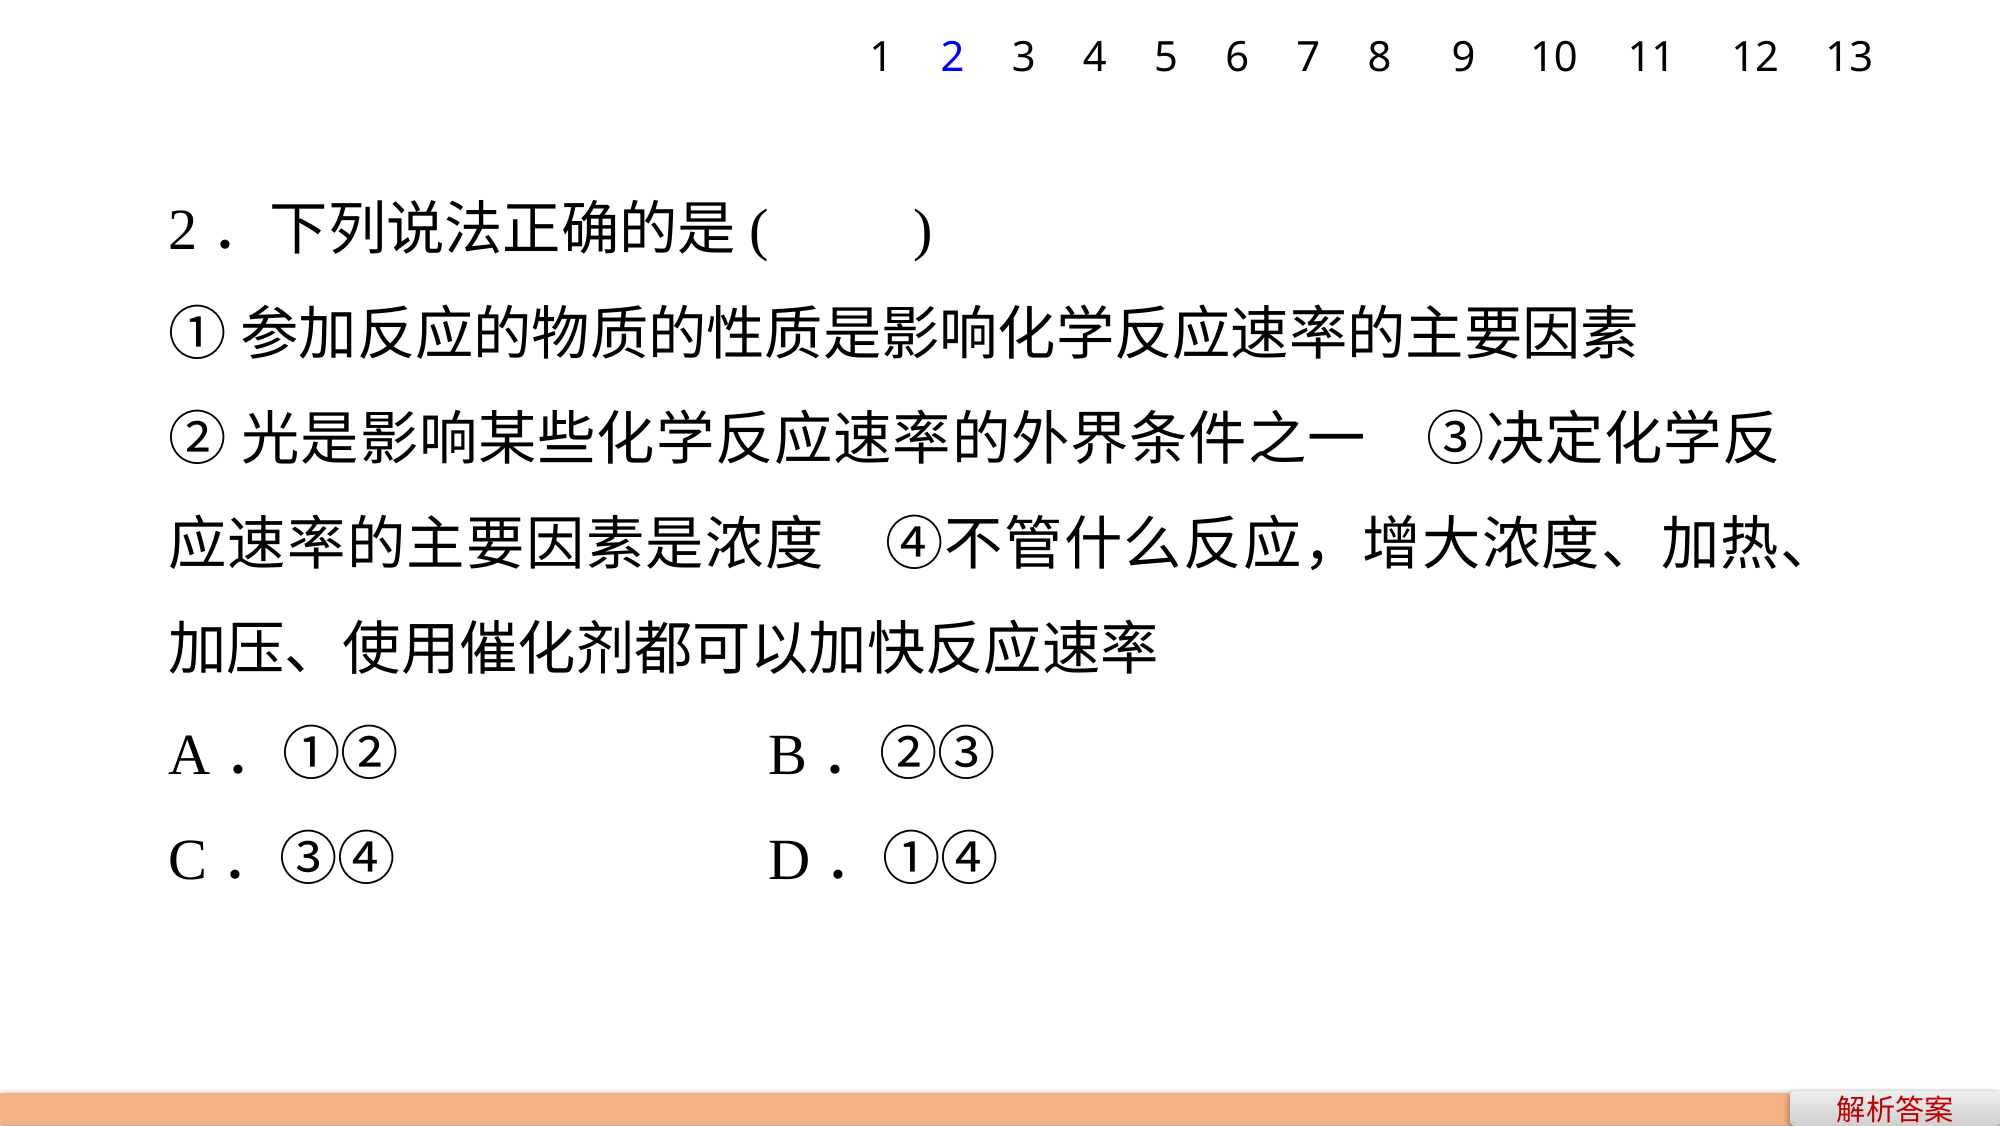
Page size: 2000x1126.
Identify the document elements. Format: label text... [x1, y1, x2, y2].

text_box 2 [925, 7, 985, 102]
text_box 12 [1707, 7, 1800, 102]
text_box 6 [1210, 7, 1270, 102]
text_box 5 [1139, 7, 1199, 102]
text_box 13 [1811, 7, 1894, 102]
text_box 1 [854, 7, 914, 102]
text_box 10 [1507, 7, 1599, 102]
text_box 解析答案 [1788, 1089, 2000, 1126]
text_box 9 [1423, 7, 1496, 102]
text_box 2．下列说法正确的是( ) ①参加反应的物质的性质是影响化学反应速率的主要因素 ②光是影响某些化学反应速率的外界条件之一 ③决定化学反应速率的主要因素是浓度 ④不管什么反应，增大浓度、加热、加压、使用催化剂都可以加快反应速率 A．①② B．②③ C．③④ D．①④ [153, 149, 1796, 899]
text_box 3 [996, 7, 1056, 102]
text_box 4 [1067, 7, 1127, 102]
text_box 7 [1281, 7, 1341, 102]
text_box 8 [1352, 7, 1412, 102]
text_box 11 [1610, 7, 1696, 102]
text_box [0, 1092, 1787, 1126]
